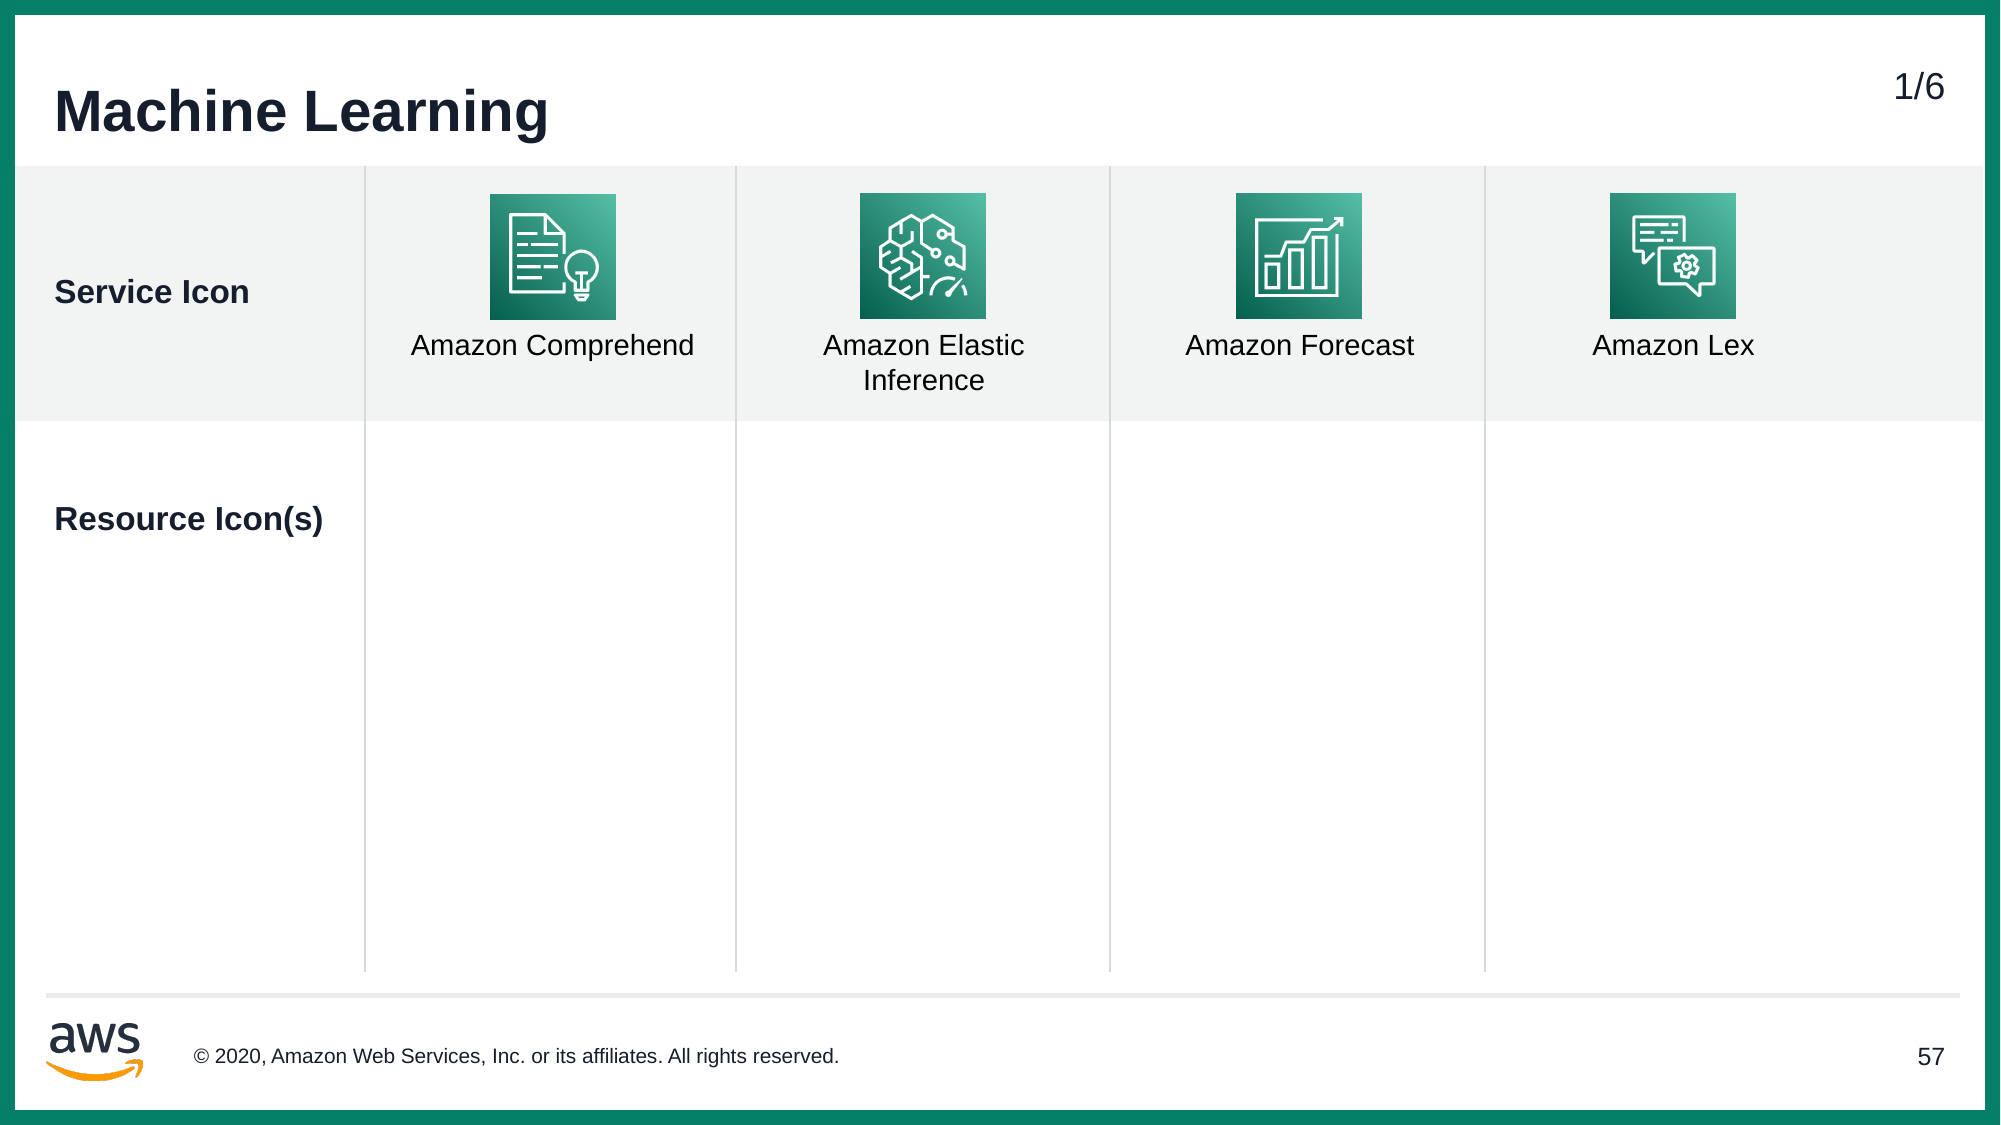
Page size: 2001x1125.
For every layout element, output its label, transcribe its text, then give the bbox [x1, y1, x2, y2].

picture [490, 194, 616, 320]
picture [1236, 193, 1362, 319]
slide_number 57 [1493, 1025, 1961, 1086]
list 1/6 [1693, 59, 1961, 166]
text_box Amazon Forecast [1113, 319, 1484, 369]
text_box Amazon Elastic Inference [736, 319, 1109, 404]
picture [860, 193, 986, 319]
text_box Amazon Comprehend [369, 319, 735, 369]
picture [46, 1023, 143, 1081]
footer © 2020, Amazon Web Services, Inc. or its affiliates. All rights reserved. [178, 1025, 911, 1086]
text_box Amazon Lex [1493, 319, 1855, 369]
title Machine Learning [39, 59, 1457, 166]
picture [1610, 193, 1736, 319]
